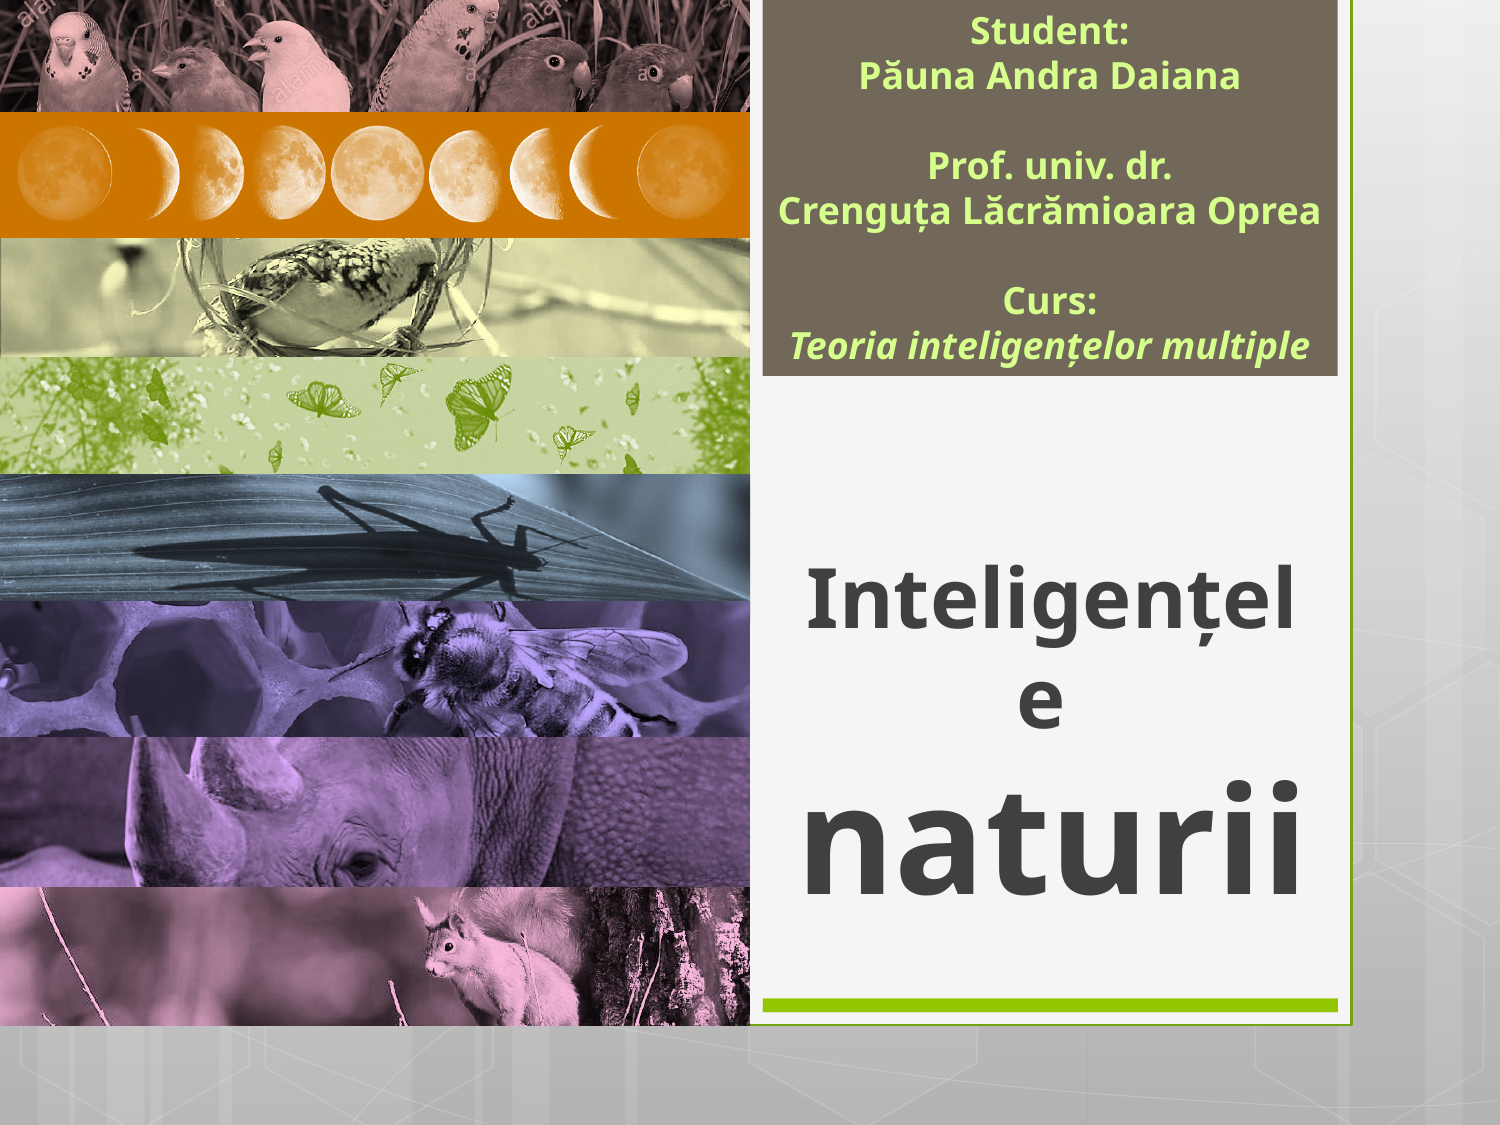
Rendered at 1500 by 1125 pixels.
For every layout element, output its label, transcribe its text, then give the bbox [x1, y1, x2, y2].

picture [0, 0, 751, 1026]
text_box Inteligențele naturii [755, 537, 1338, 875]
text_box Student: Păuna Andra Daiana Prof. univ. dr. Crenguța Lăcrămioara Oprea Curs: Teoria inteligențelor multiple [751, 0, 1350, 420]
